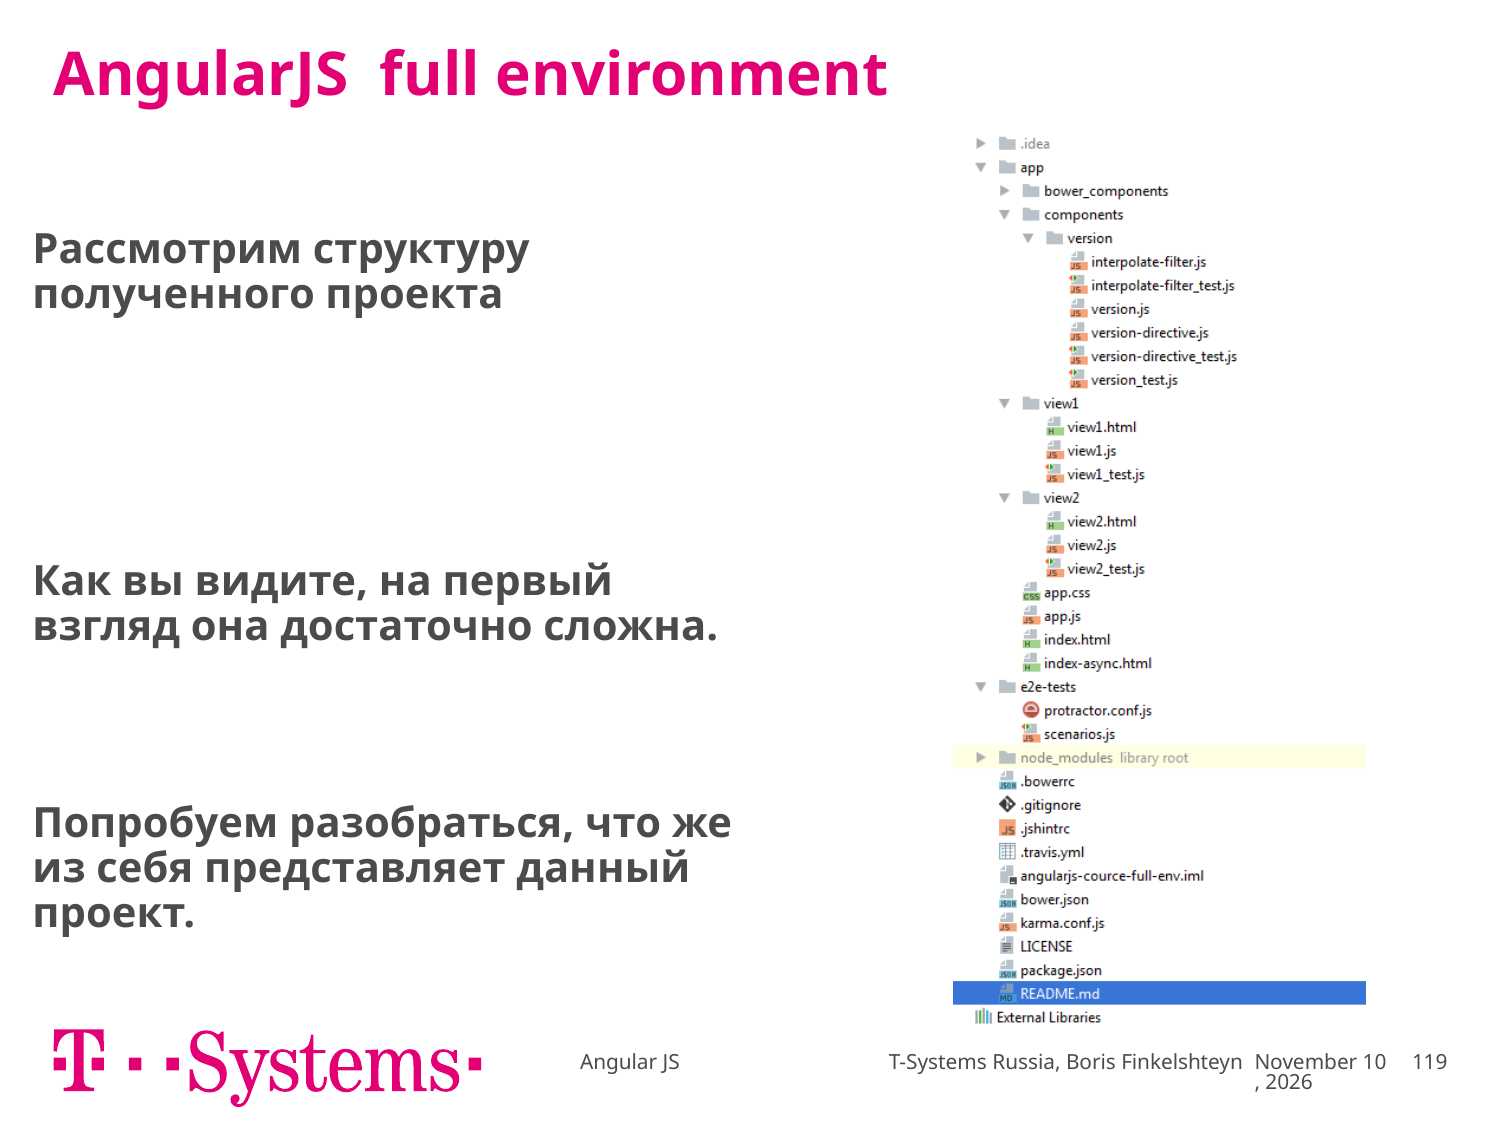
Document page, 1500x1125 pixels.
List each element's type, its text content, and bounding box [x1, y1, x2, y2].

footer Angular JS T-Systems Russia, Boris Finkelshteyn [567, 1038, 1244, 1087]
text_box Рассмотрим структуру полученного проекта [32, 227, 799, 445]
title AngularJS full environment [53, 43, 1447, 132]
picture [953, 130, 1366, 1039]
text_box Попробуем разобраться, что же из себя представляет данный проект. [32, 801, 763, 1018]
slide_number 119 [1399, 1038, 1448, 1087]
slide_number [1254, 1038, 1389, 1087]
text_box Как вы видите, на первый взгляд она достаточно сложна. [32, 559, 763, 777]
